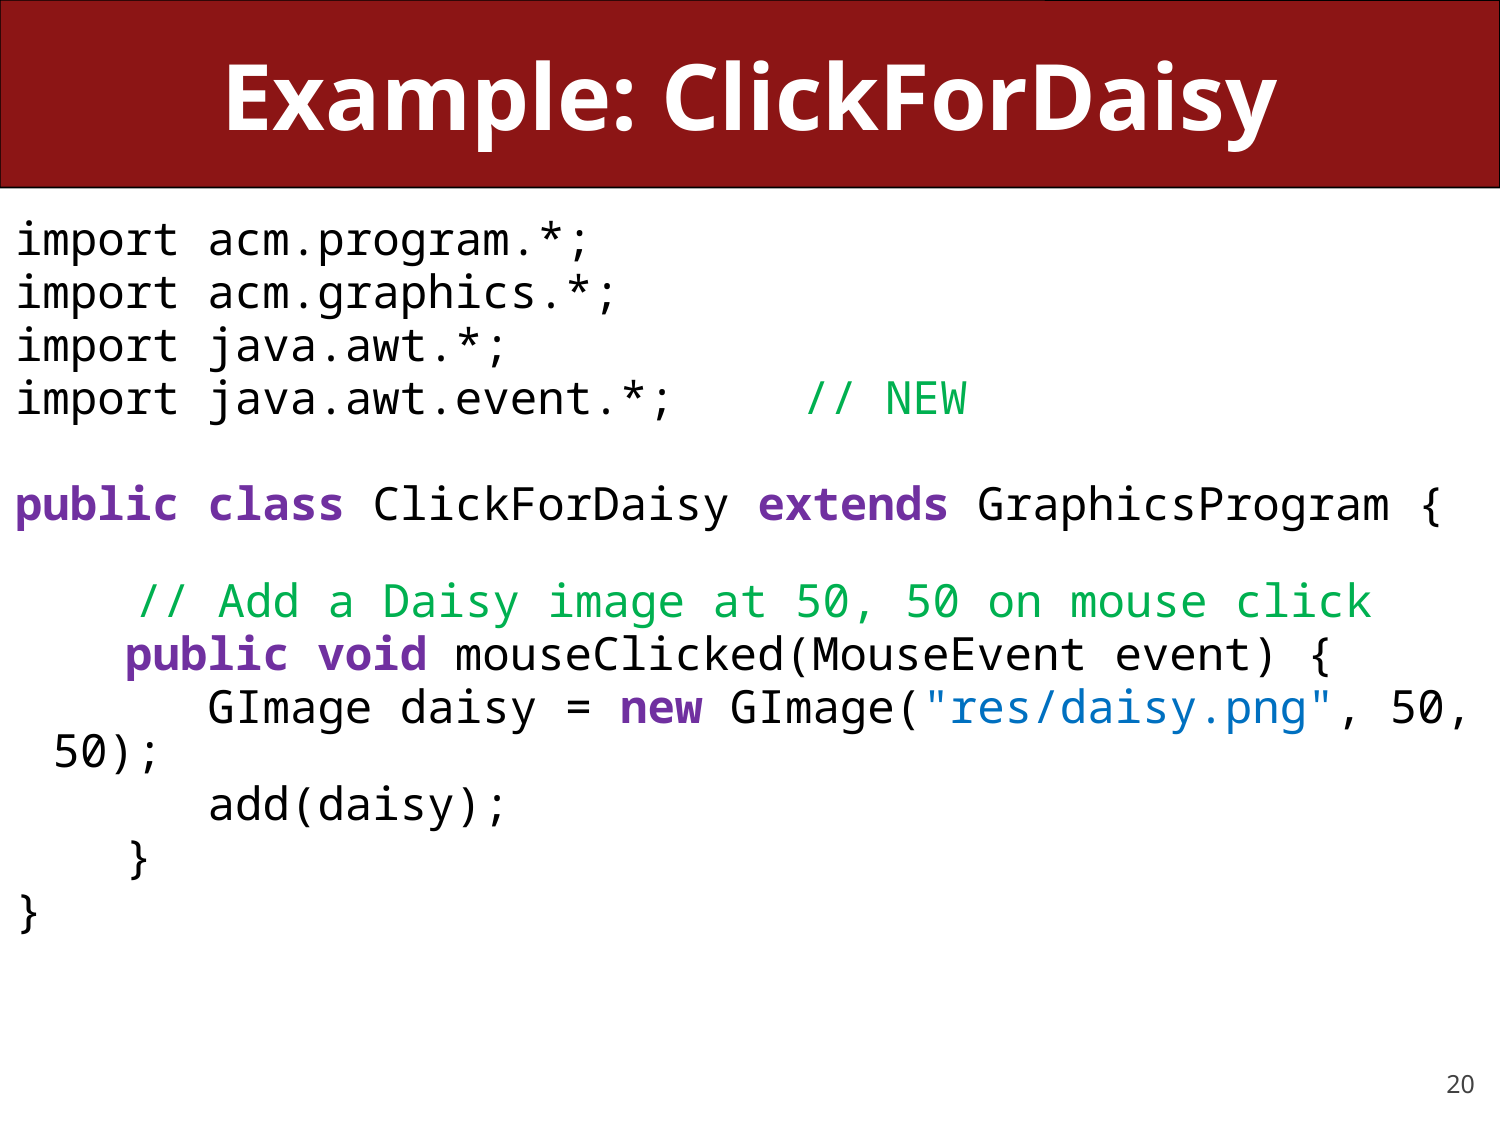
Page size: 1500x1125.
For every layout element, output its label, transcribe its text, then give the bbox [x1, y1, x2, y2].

list import acm.program.*; import acm.graphics.*; import java.awt.*; import java.awt.event.*; // NEW public class ClickForDaisy extends GraphicsProgram { // Add a Daisy image at 50, 50 on mouse click public void mouseClicked(MouseEvent event) { GImage daisy = new GImage("res/daisy.png", 50, 50); add(daisy); } } [0, 212, 1500, 1063]
title Example: ClickForDaisy [75, 0, 1425, 188]
